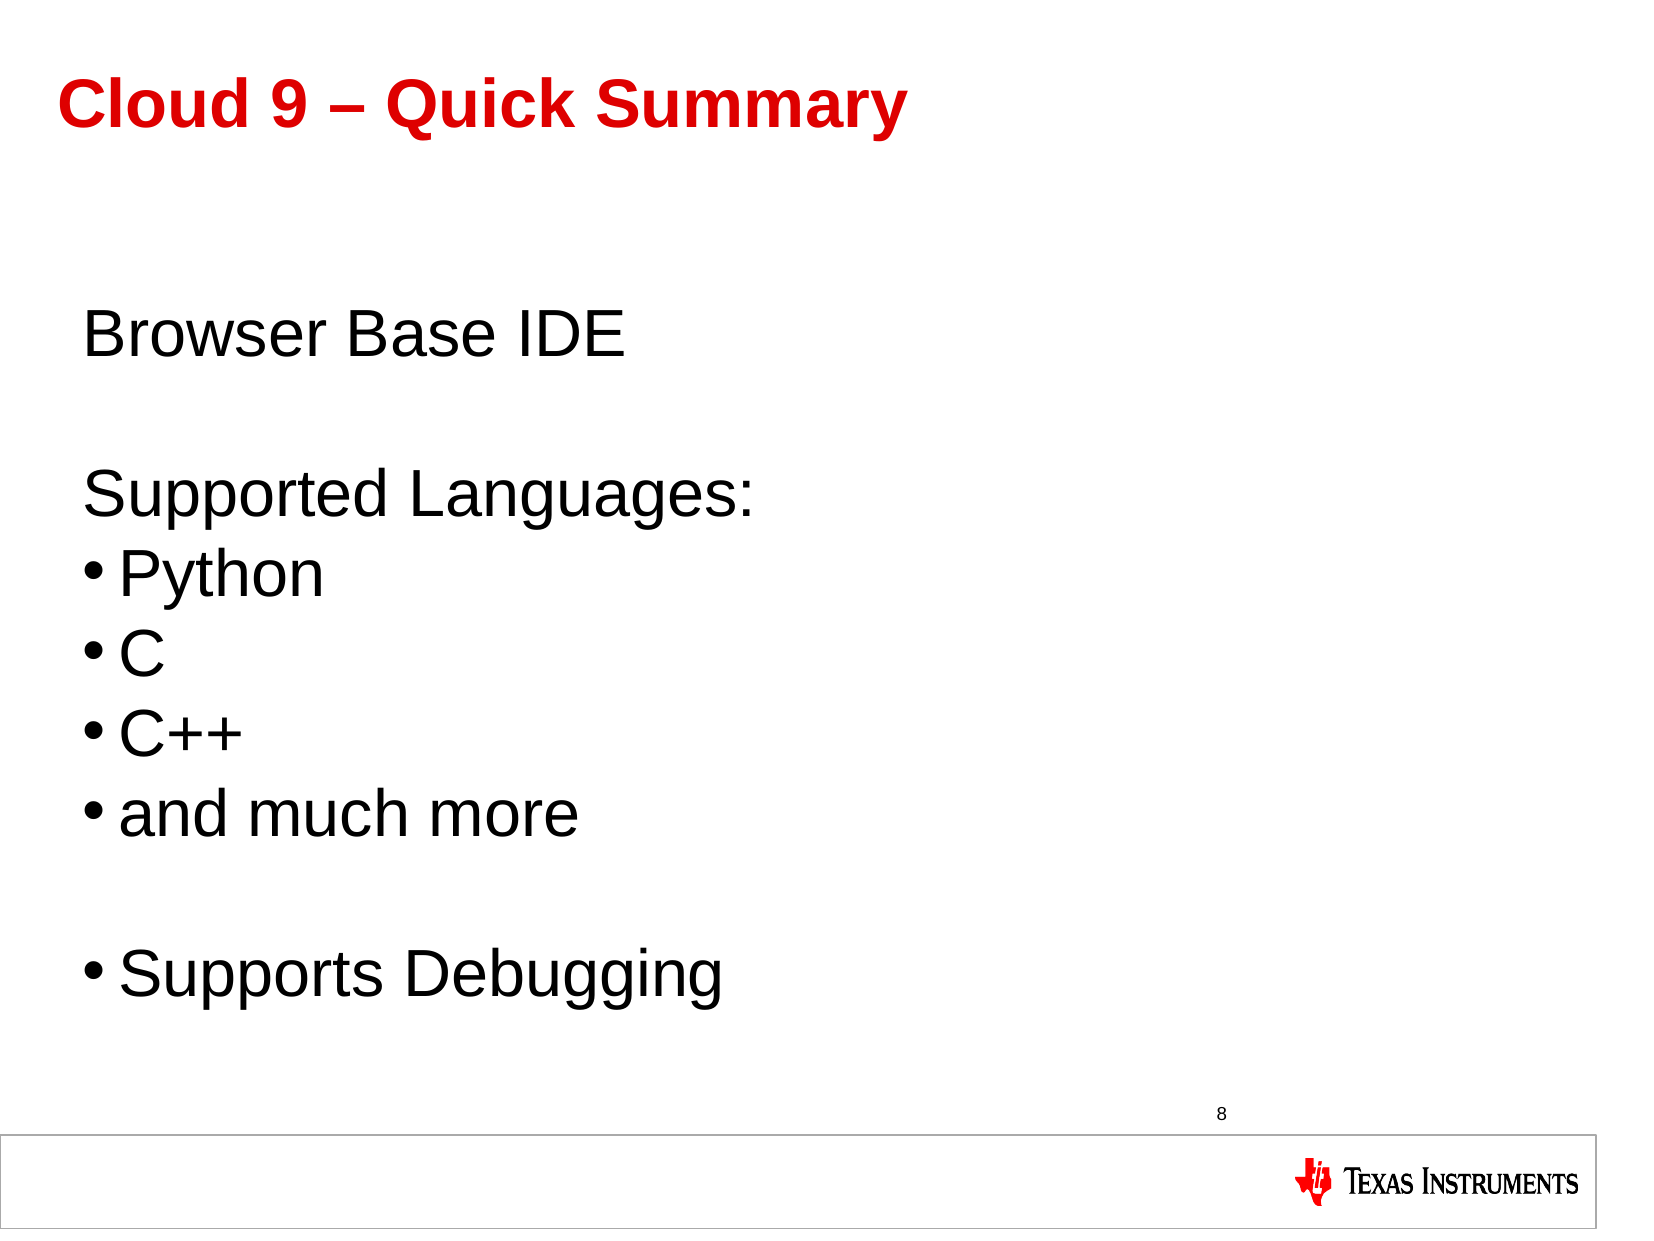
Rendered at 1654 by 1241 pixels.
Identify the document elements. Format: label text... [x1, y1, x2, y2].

text_box <number> [1201, 1093, 1587, 1132]
text_box Browser Base IDE Supported Languages: Python C C++ and much more Supports Debugging [82, 290, 1571, 1010]
text_box Cloud 9 – Quick Summary [41, 25, 1572, 174]
picture [1295, 1158, 1578, 1206]
